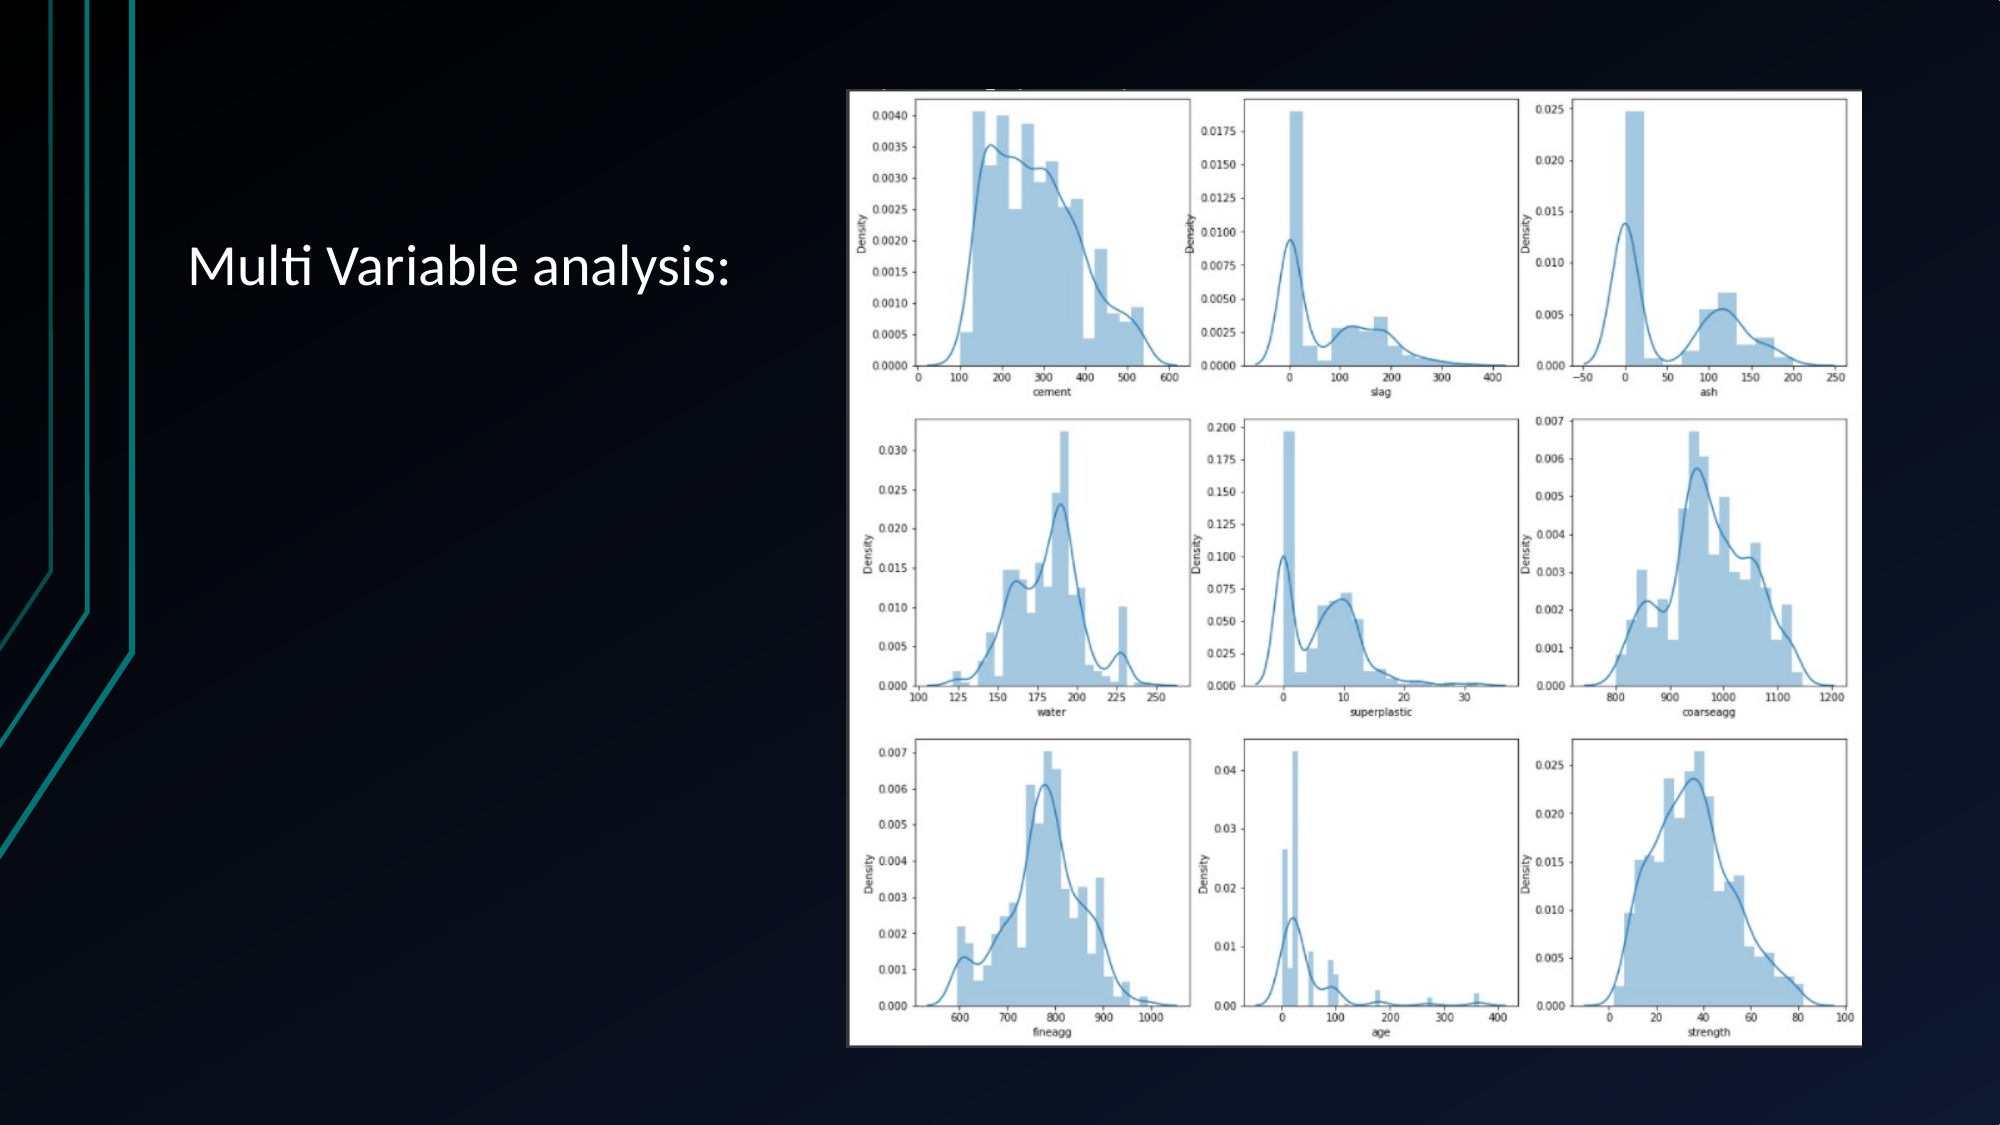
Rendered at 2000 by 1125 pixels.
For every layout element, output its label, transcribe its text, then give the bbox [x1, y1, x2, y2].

picture [845, 89, 1862, 1048]
text_box Multi Variable analysis: [172, 219, 764, 305]
